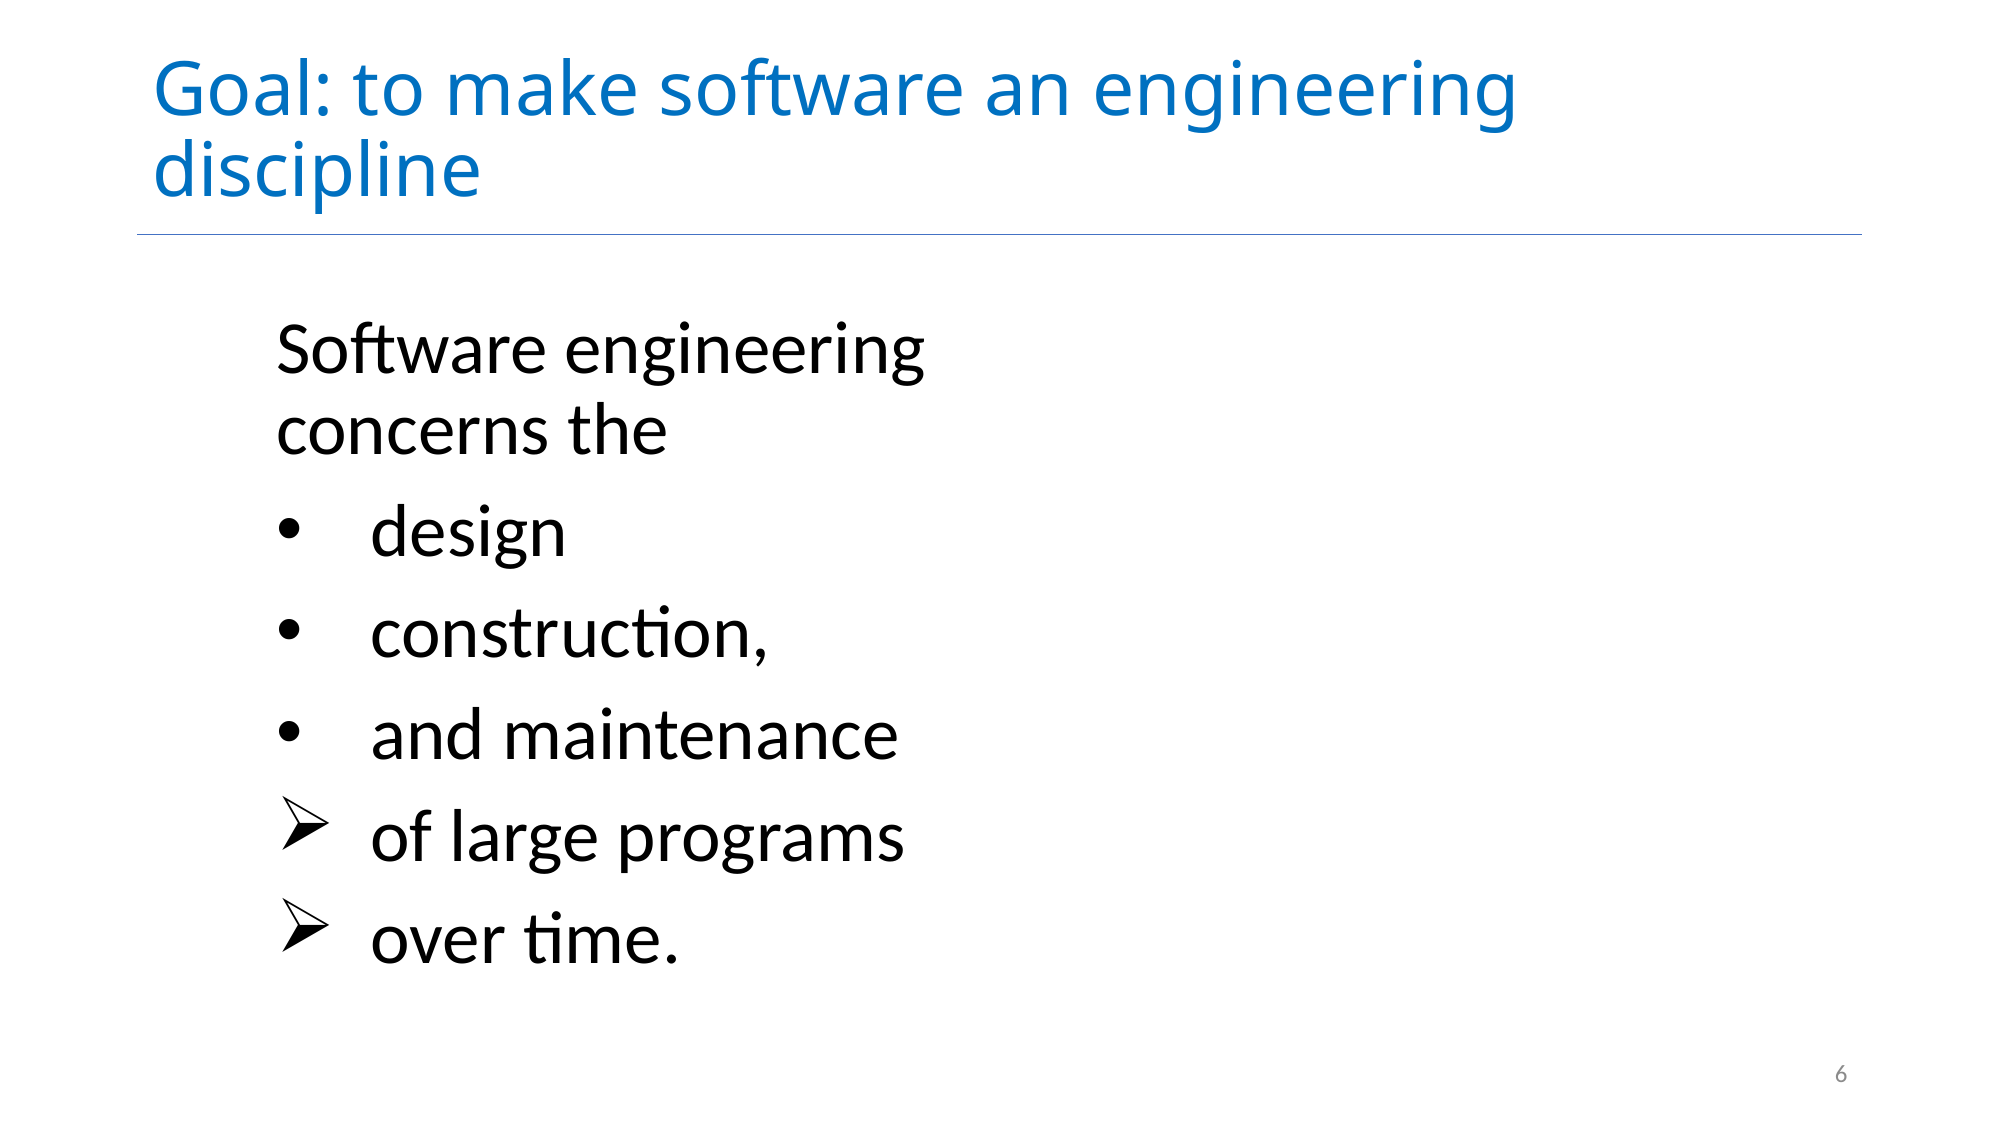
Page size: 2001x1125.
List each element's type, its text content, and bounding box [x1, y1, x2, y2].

title Goal: to make software an engineering discipline [137, 3, 1863, 221]
text_box Software engineering concerns the design construction, and maintenance [261, 300, 1000, 789]
slide_number 6 [1412, 1042, 1863, 1103]
text_box of large programs over time. [261, 789, 1000, 1045]
